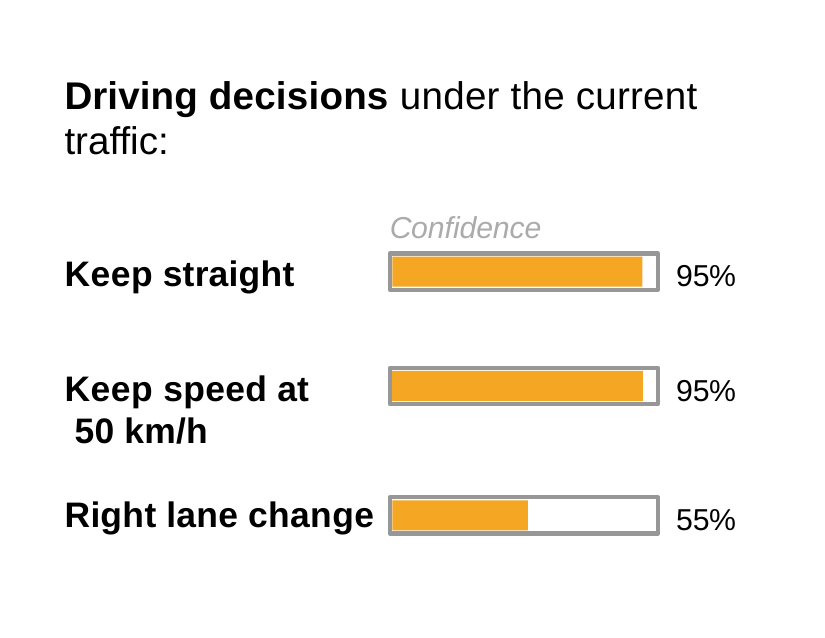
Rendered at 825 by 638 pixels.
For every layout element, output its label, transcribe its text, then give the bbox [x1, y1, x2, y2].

text_box 95% [673, 254, 739, 293]
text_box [387, 365, 661, 407]
text_box 55% [673, 498, 739, 537]
text_box 95% [673, 368, 739, 408]
text_box Keep speed at 50 km/h [62, 363, 312, 451]
text_box Confidence [387, 206, 545, 245]
text_box Keep straight [62, 248, 298, 294]
text_box Right lane change [62, 489, 378, 535]
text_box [387, 251, 661, 292]
title Driving decisions under the current traffic: [47, 36, 778, 179]
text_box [387, 495, 661, 536]
